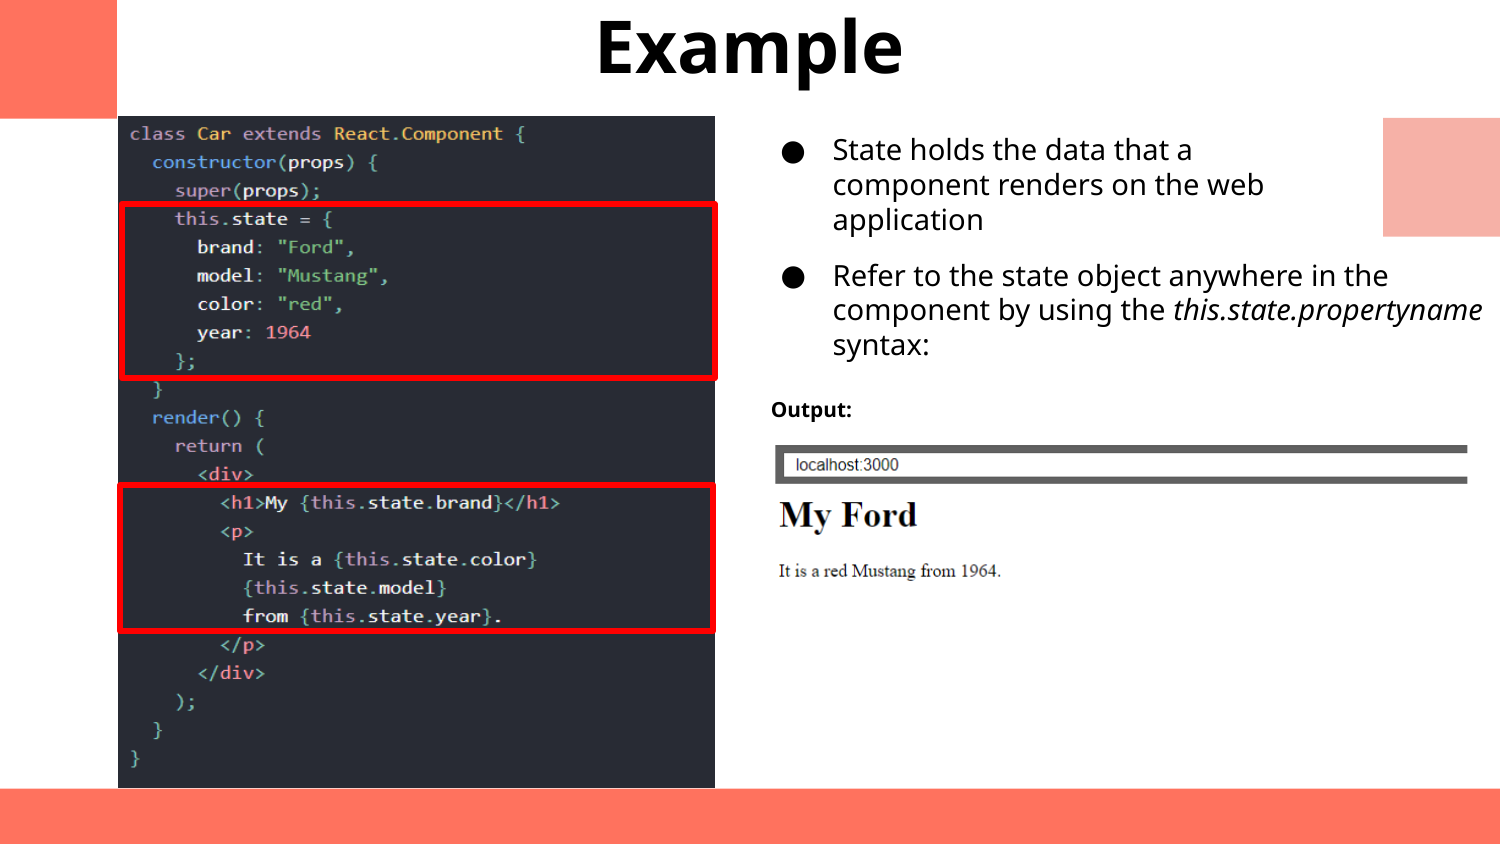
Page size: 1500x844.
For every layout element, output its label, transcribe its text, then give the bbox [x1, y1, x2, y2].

text_box Output: [720, 384, 942, 435]
picture [118, 116, 715, 789]
picture [775, 445, 1468, 592]
text_box State holds the data that a component renders on the web application [742, 116, 1374, 241]
title Example [97, 7, 1402, 81]
text_box Refer to the state object anywhere in the component by using the this.state.propertyname syntax: [742, 241, 1500, 377]
